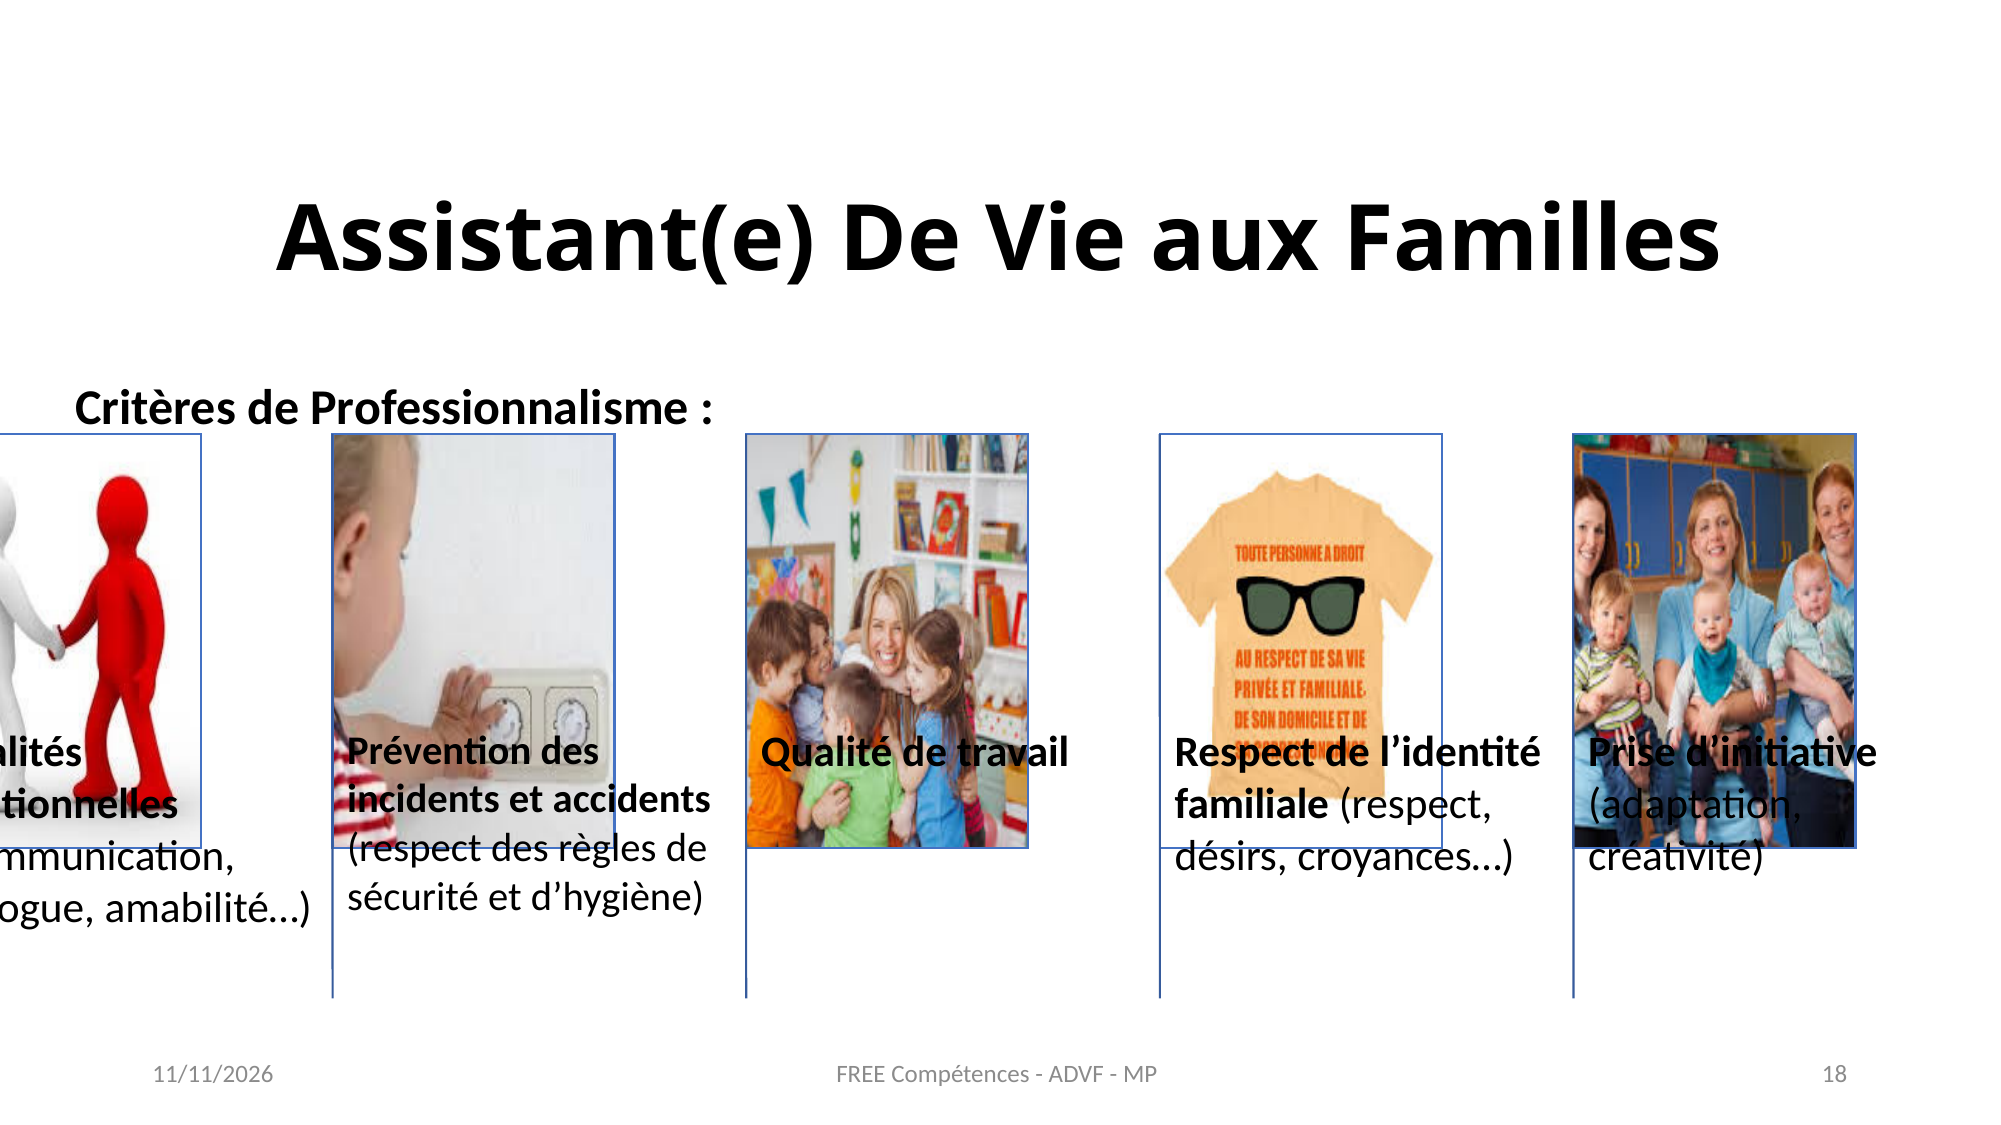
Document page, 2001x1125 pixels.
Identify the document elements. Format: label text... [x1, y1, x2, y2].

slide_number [137, 1042, 588, 1103]
slide_number 18 [1412, 1042, 1863, 1103]
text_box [0, 434, 1988, 999]
text_box Assistant(e) De Vie aux Familles [249, 184, 1750, 369]
footer FREE Compétences - ADVF - MP [590, 1042, 1410, 1103]
text_box Critères de Professionnalisme : [60, 366, 1306, 434]
